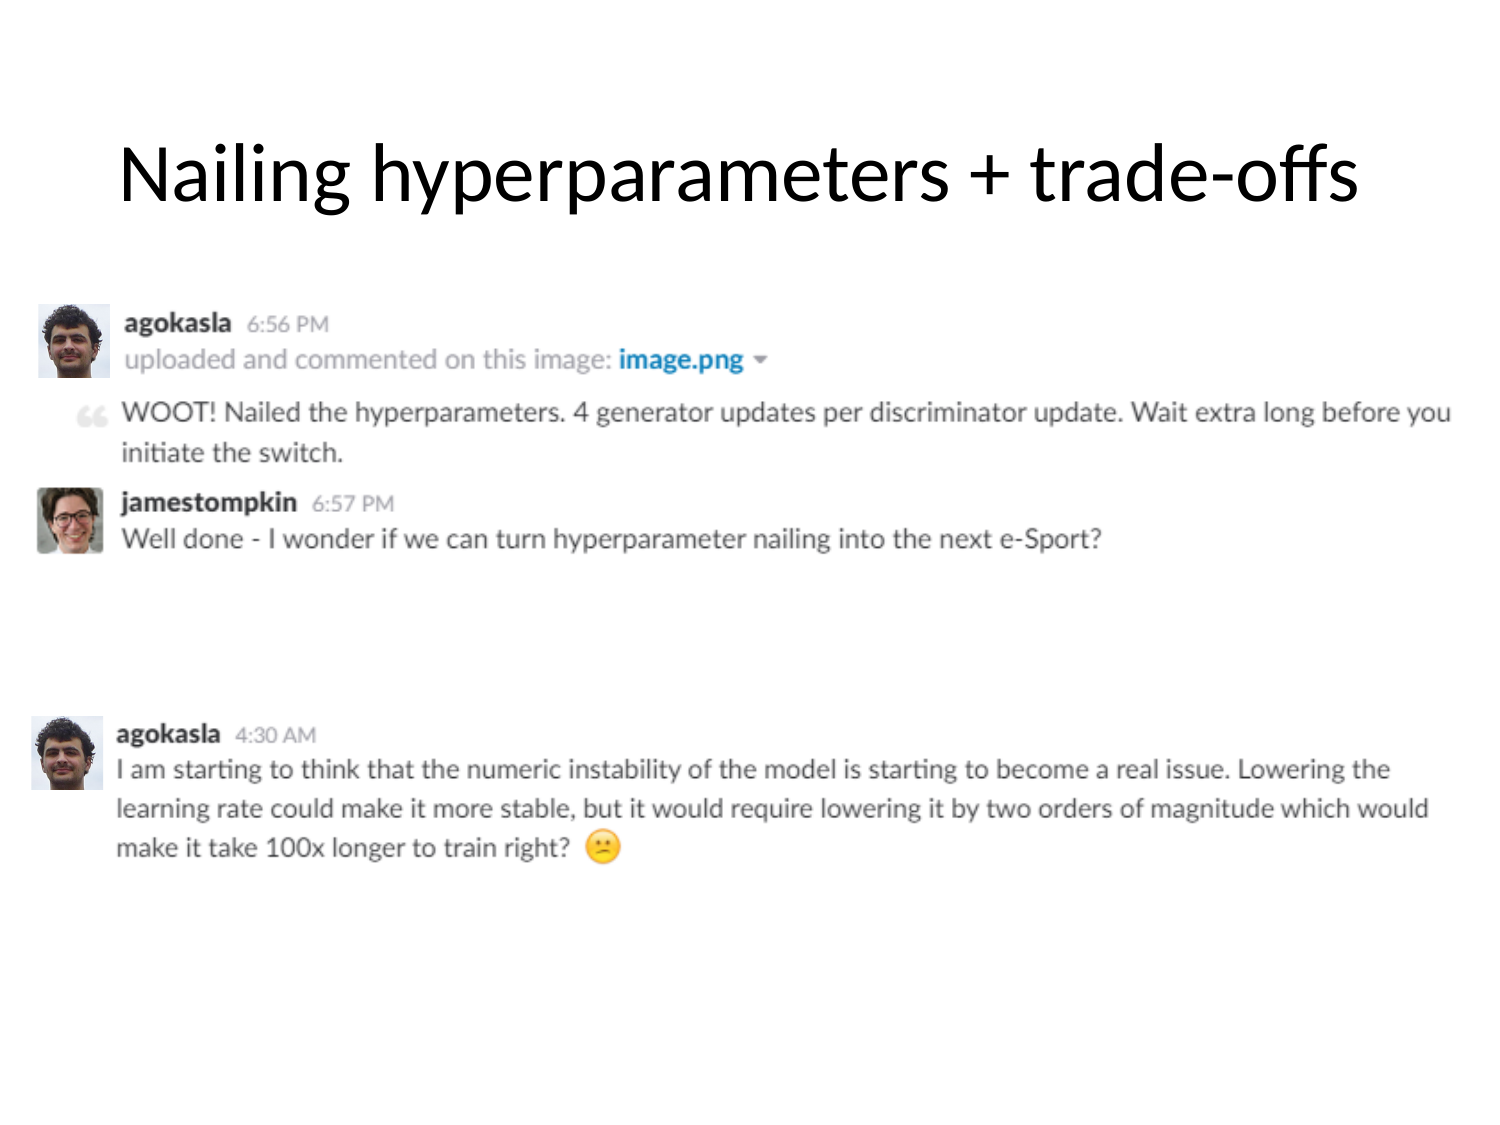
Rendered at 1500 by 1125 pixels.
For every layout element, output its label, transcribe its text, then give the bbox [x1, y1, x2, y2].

picture [21, 294, 1482, 567]
title Nailing hyperparameters + trade-offs [103, 59, 1397, 278]
picture [24, 703, 1452, 877]
